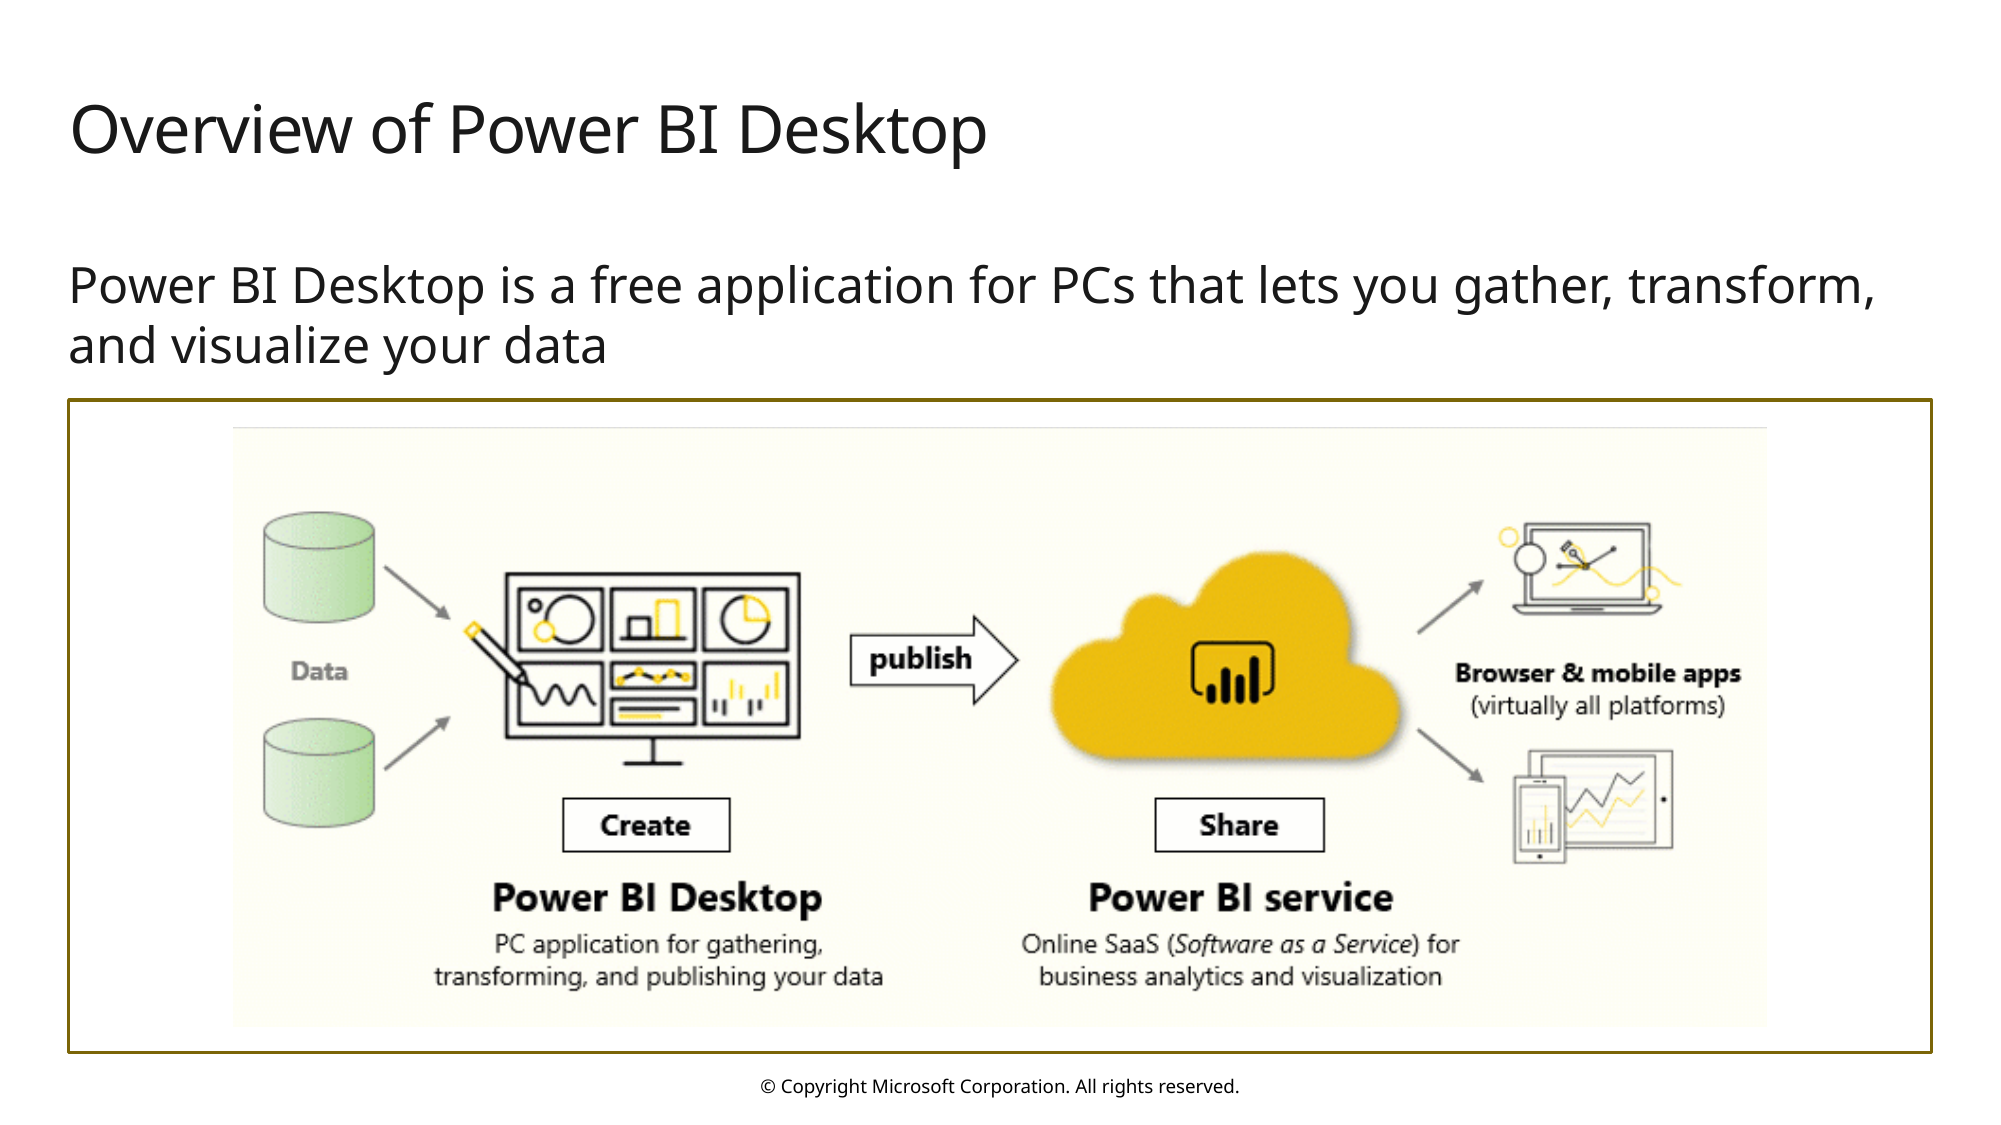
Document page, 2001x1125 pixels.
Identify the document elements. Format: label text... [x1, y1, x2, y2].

picture [232, 427, 1768, 1027]
list Power BI Desktop is a free application for PCs that lets you gather, transform, and visualize your data [68, 238, 1932, 375]
title Overview of Power BI Desktop [68, 72, 1932, 192]
